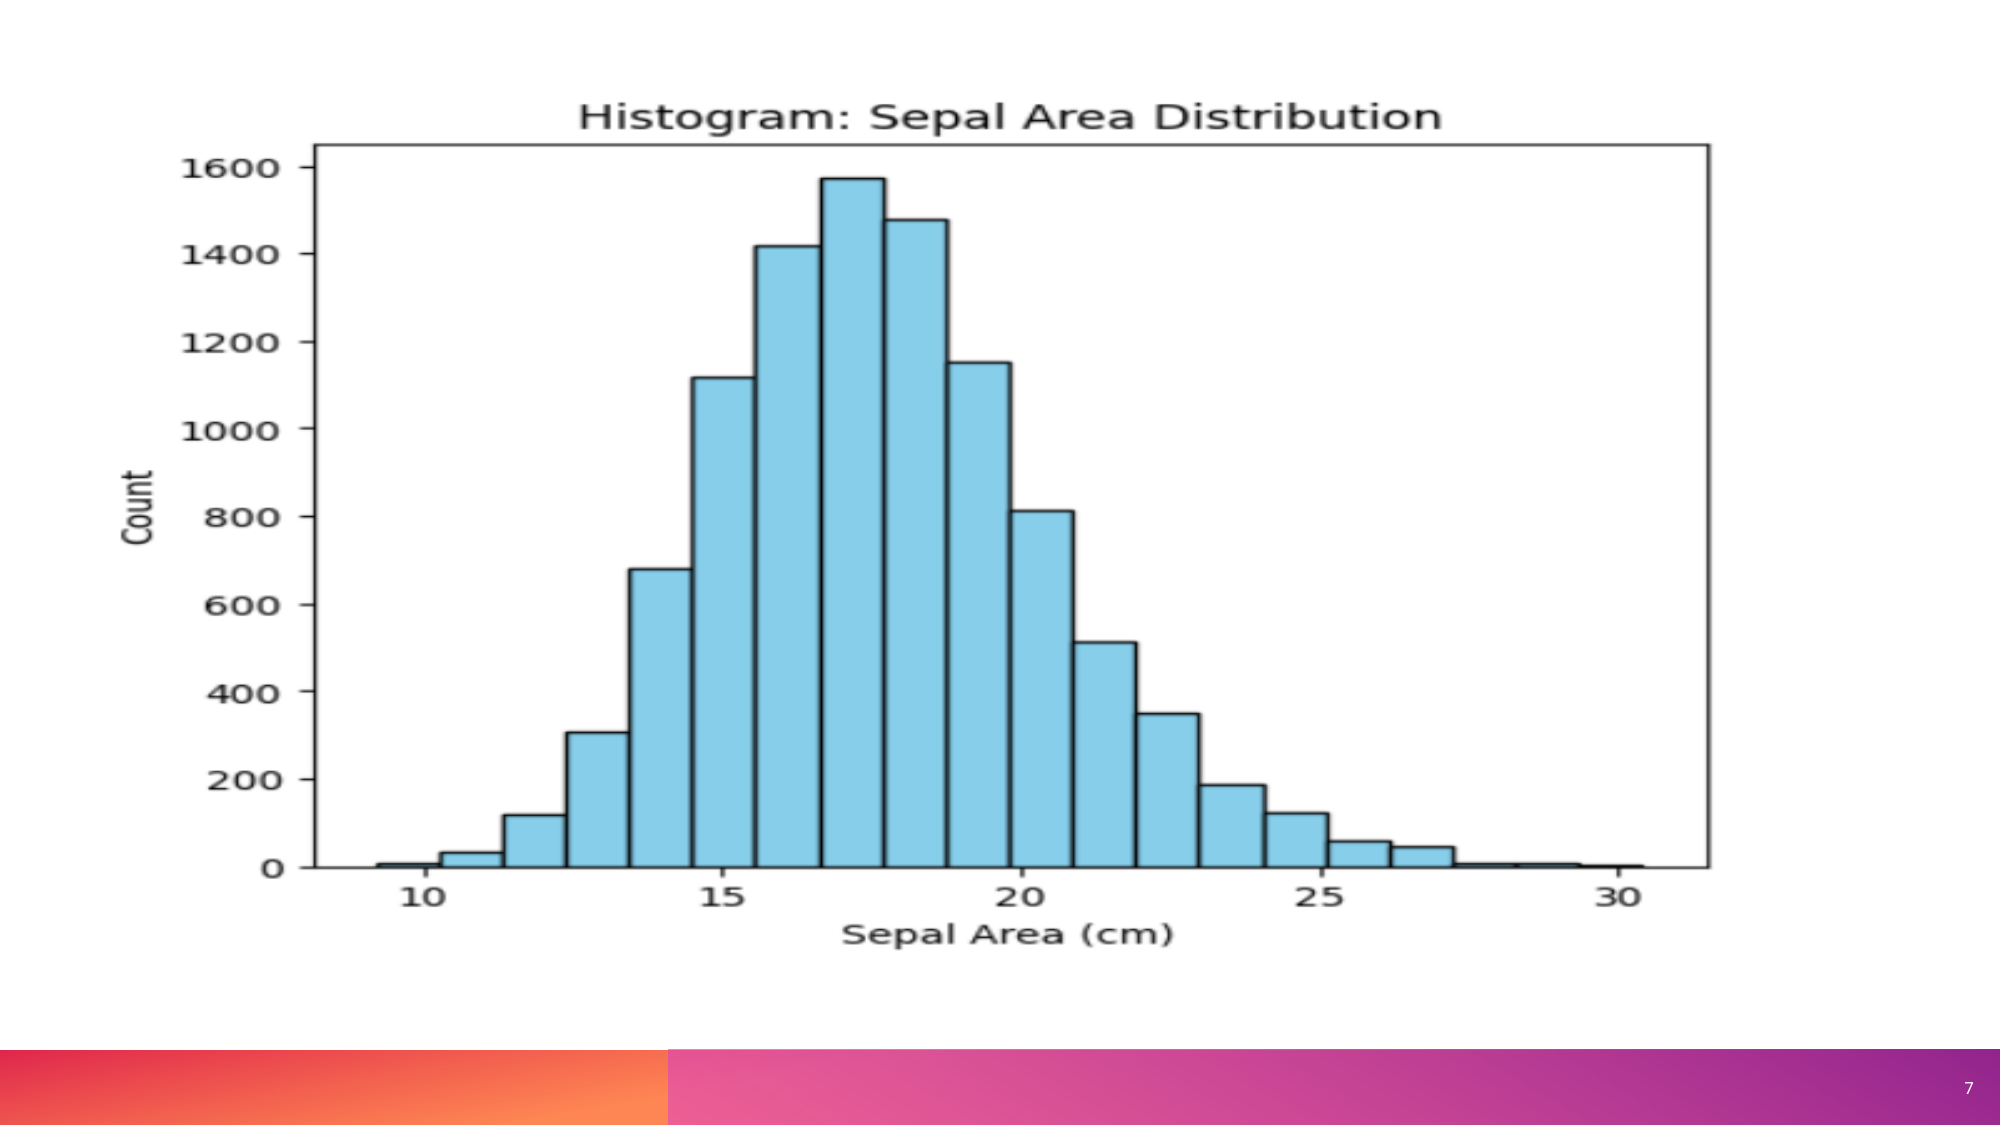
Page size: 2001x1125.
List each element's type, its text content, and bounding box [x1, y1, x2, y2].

slide_number ‹#› [1898, 1058, 1989, 1119]
picture [97, 81, 1922, 965]
